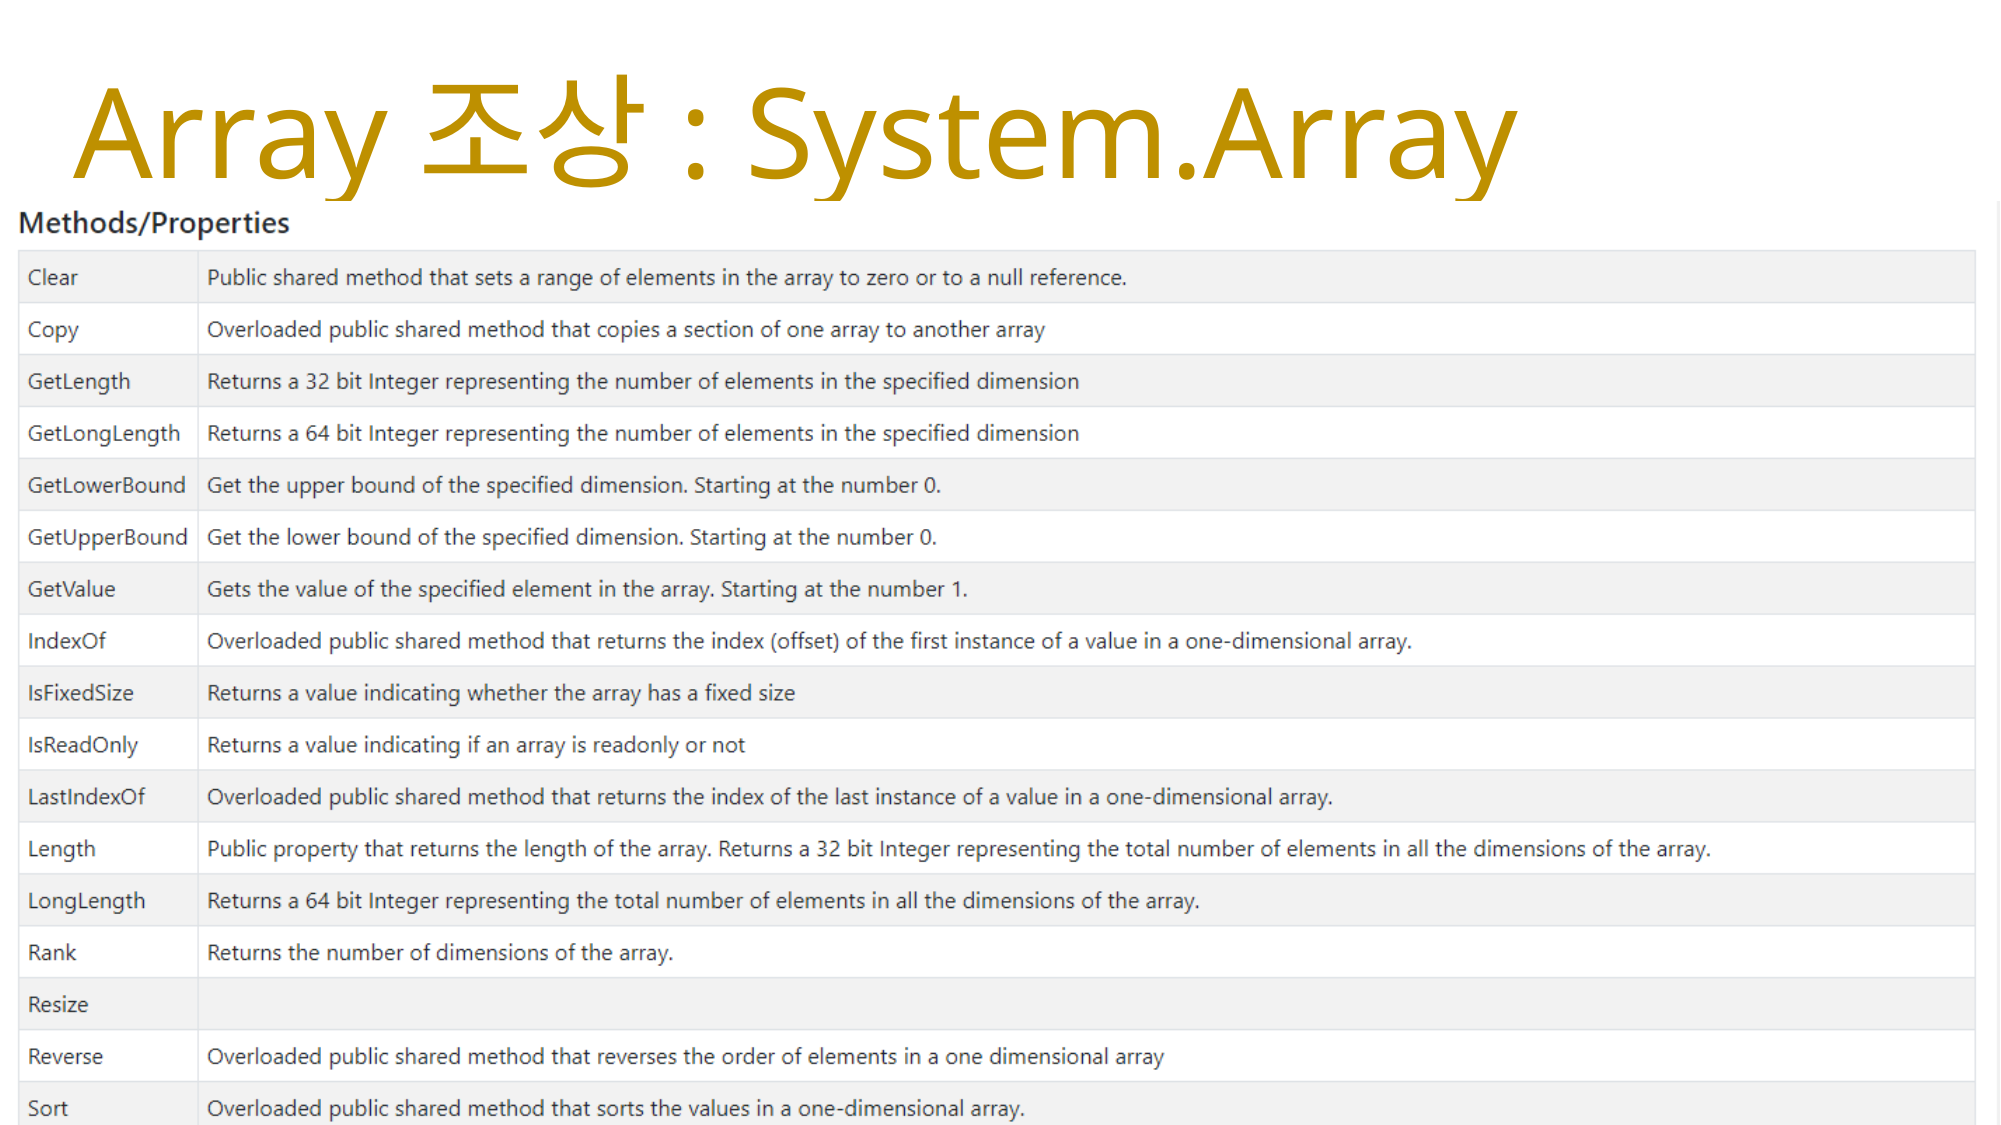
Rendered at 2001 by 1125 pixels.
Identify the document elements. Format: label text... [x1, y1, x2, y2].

picture [0, 201, 2000, 1125]
title Array조상: System.Array [59, 29, 1784, 201]
